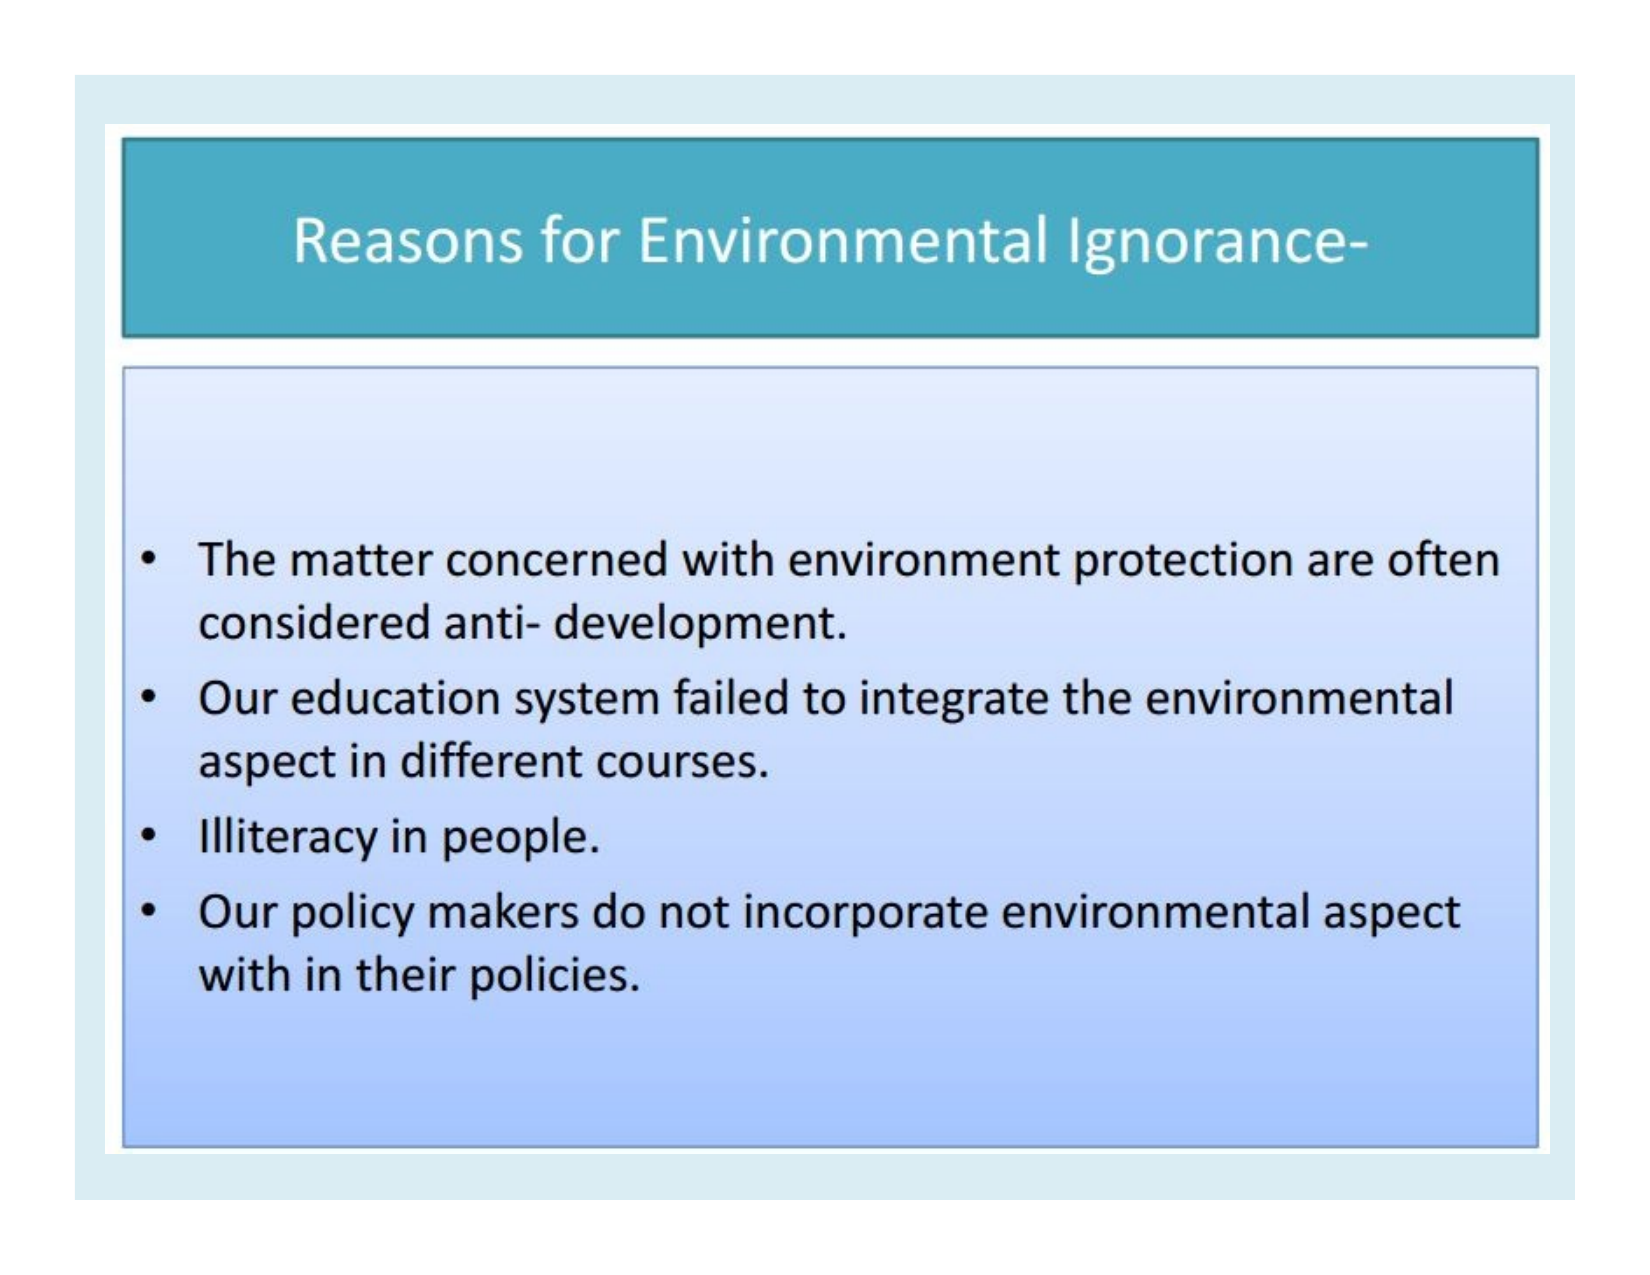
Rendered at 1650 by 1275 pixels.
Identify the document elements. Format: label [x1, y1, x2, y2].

picture [105, 124, 1551, 1155]
